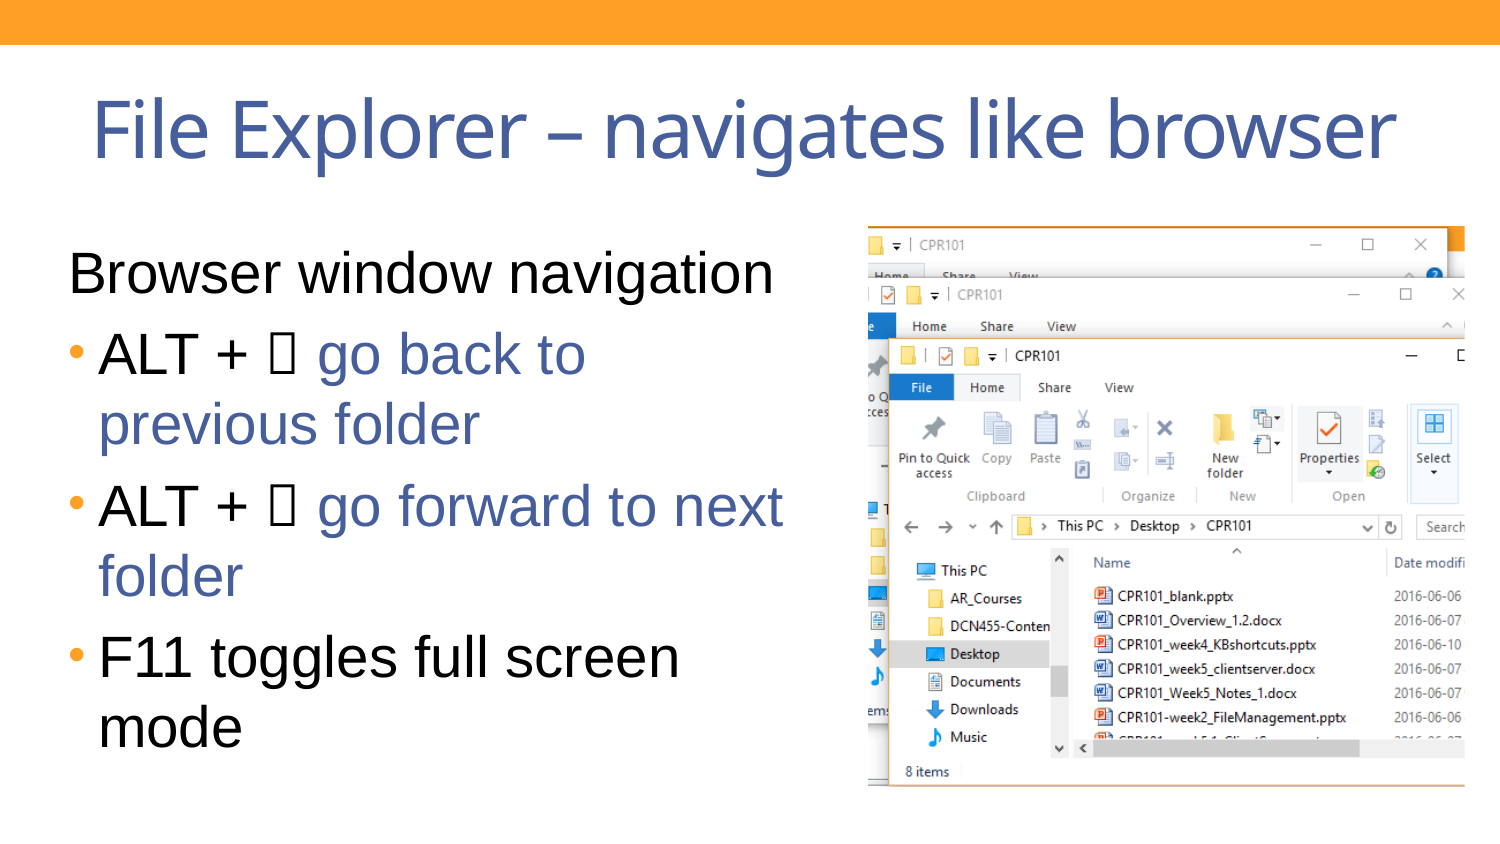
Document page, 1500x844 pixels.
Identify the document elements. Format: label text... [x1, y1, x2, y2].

title File Explorer – navigates like browser [75, 65, 1425, 188]
list Browser window navigation ALT +  go back to previous folder ALT +  go forward to next folder F11 toggles full screen mode [53, 227, 809, 808]
picture [867, 226, 1465, 787]
